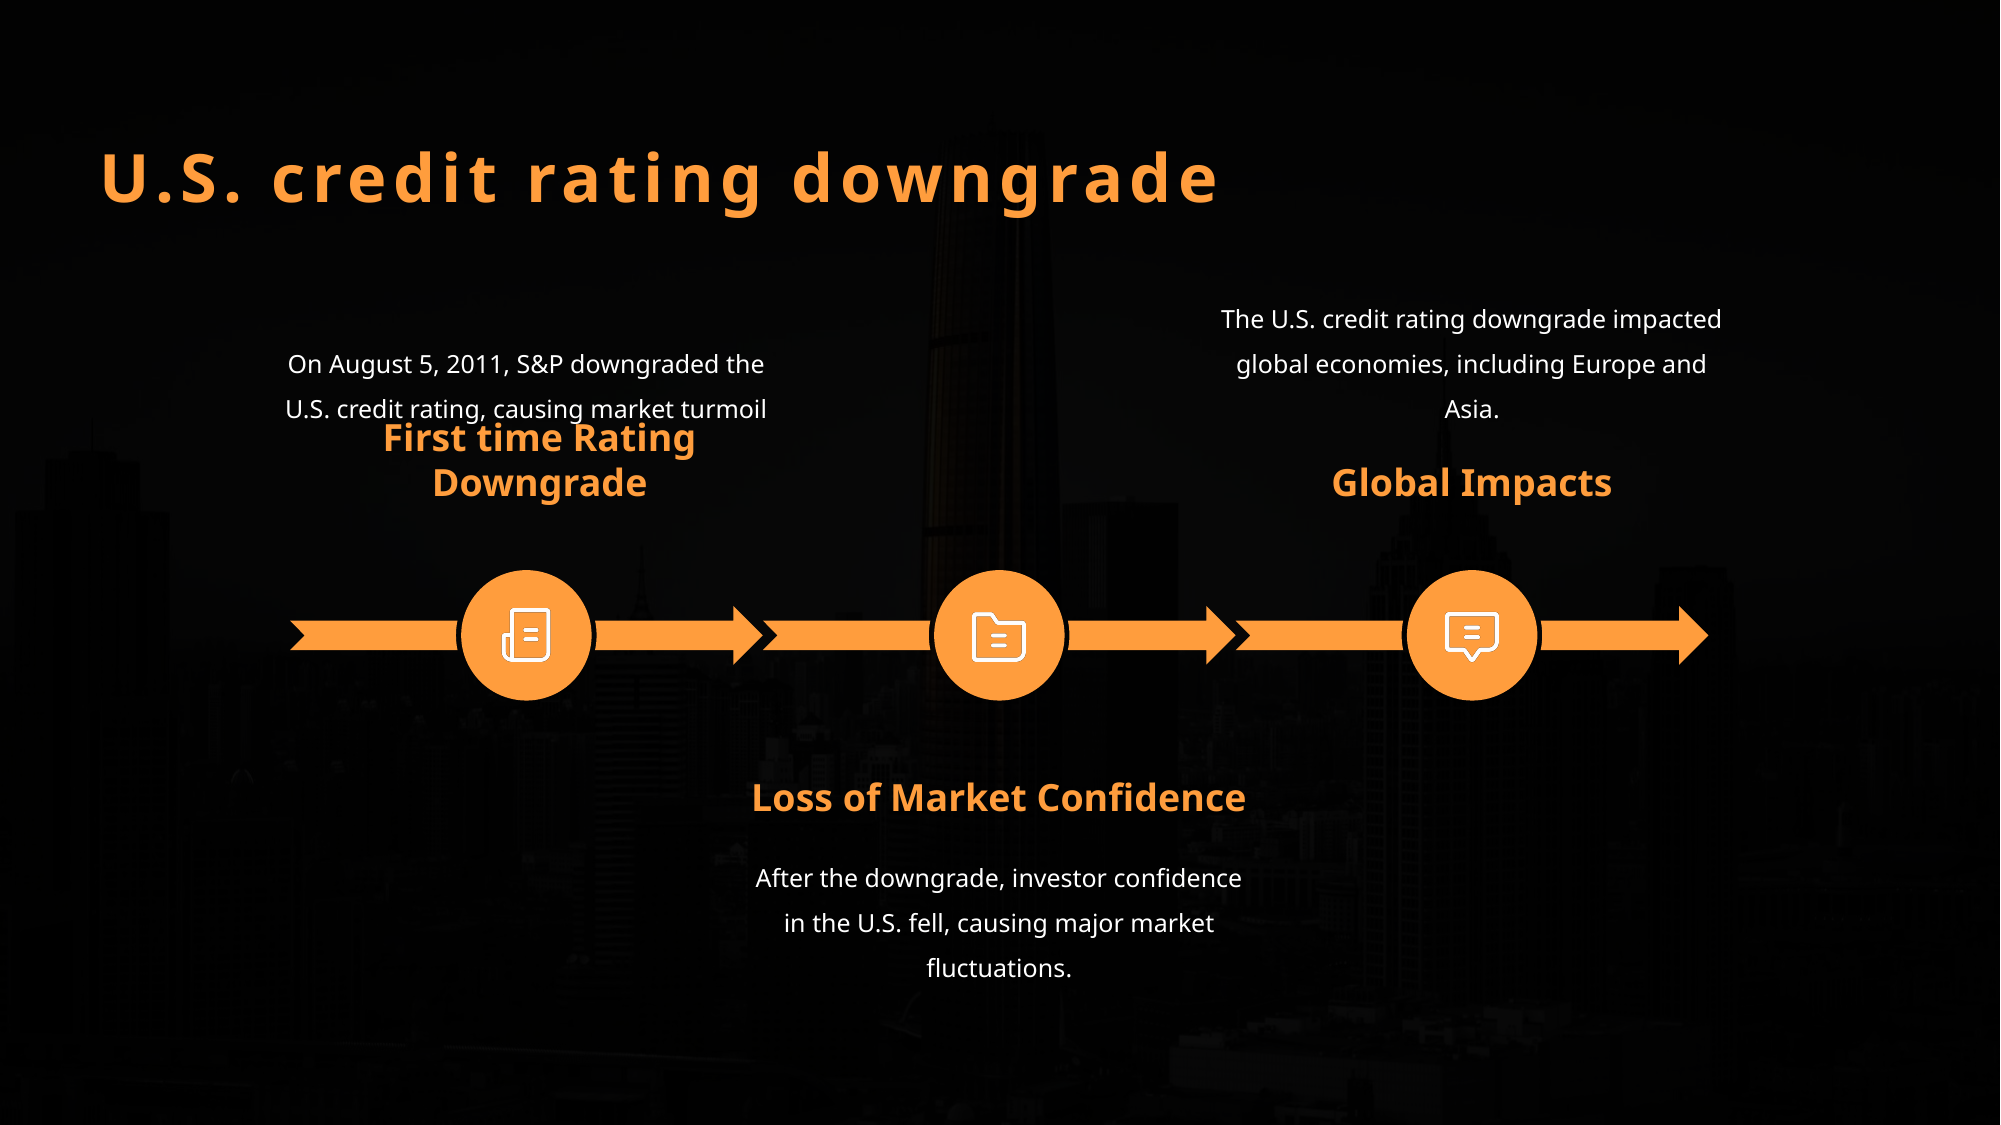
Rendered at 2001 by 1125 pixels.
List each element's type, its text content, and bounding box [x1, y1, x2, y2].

text_box [1405, 569, 1539, 702]
picture [499, 608, 553, 662]
text_box [760, 619, 932, 652]
text_box [287, 619, 460, 652]
text_box After the downgrade, investor confidence in the U.S. fell, causing major market fluctuations. [744, 848, 1255, 1040]
text_box Global Impacts [1217, 452, 1728, 505]
text_box The U.S. credit rating downgrade impacted global economies, including Europe and Asia. [1217, 231, 1728, 423]
text_box [933, 569, 1066, 702]
text_box On August 5, 2011, S&P downgraded the U.S. credit rating, causing market turmoil [271, 231, 782, 424]
text_box [1539, 603, 1710, 668]
picture [1445, 610, 1499, 664]
text_box [593, 603, 765, 668]
text_box [460, 569, 593, 702]
text_box First time Rating Downgrade [271, 452, 808, 505]
title U.S. credit rating downgrade [99, 99, 1900, 216]
text_box [1233, 619, 1405, 652]
text_box Loss of Market Confidence [744, 766, 1255, 819]
picture [972, 610, 1026, 664]
text_box [1066, 603, 1238, 668]
